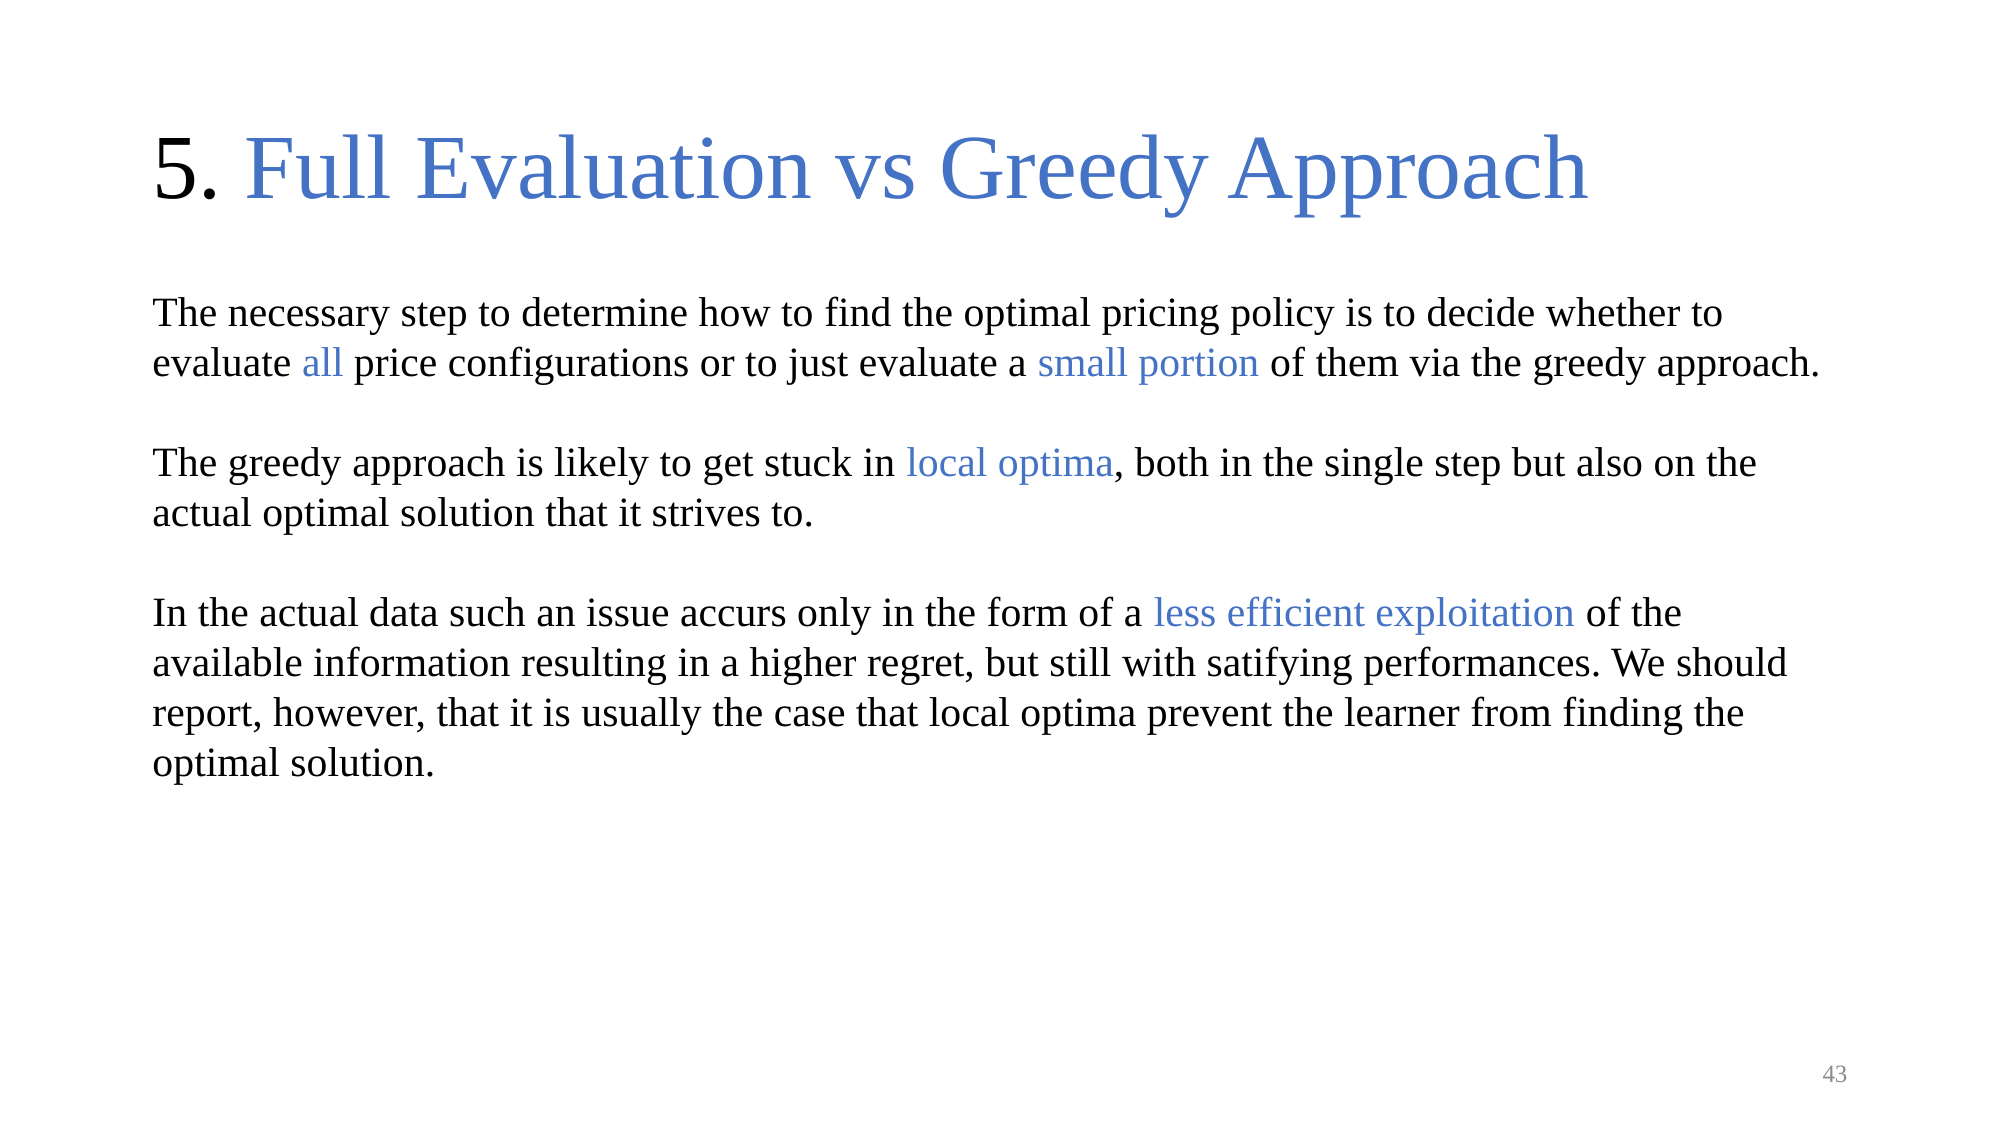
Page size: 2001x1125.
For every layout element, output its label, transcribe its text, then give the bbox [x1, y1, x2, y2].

slide_number 43 [1412, 1042, 1863, 1103]
list The necessary step to determine how to find the optimal pricing policy is to decide whether to evaluate all price configurations or to just evaluate a small portion of them via the greedy approach. The greedy approach is likely to get stuck in local optima, both in the single step but also on the actual optimal solution that it strives to. In the actual data such an issue accurs only in the form of a less efficient exploitation of the available information resulting in a higher regret, but still with satifying performances. We should report, however, that it is usually the case that local optima prevent the learner from finding the optimal solution. [137, 277, 1838, 869]
title 5. Full Evaluation vs Greedy Approach [137, 59, 1863, 278]
